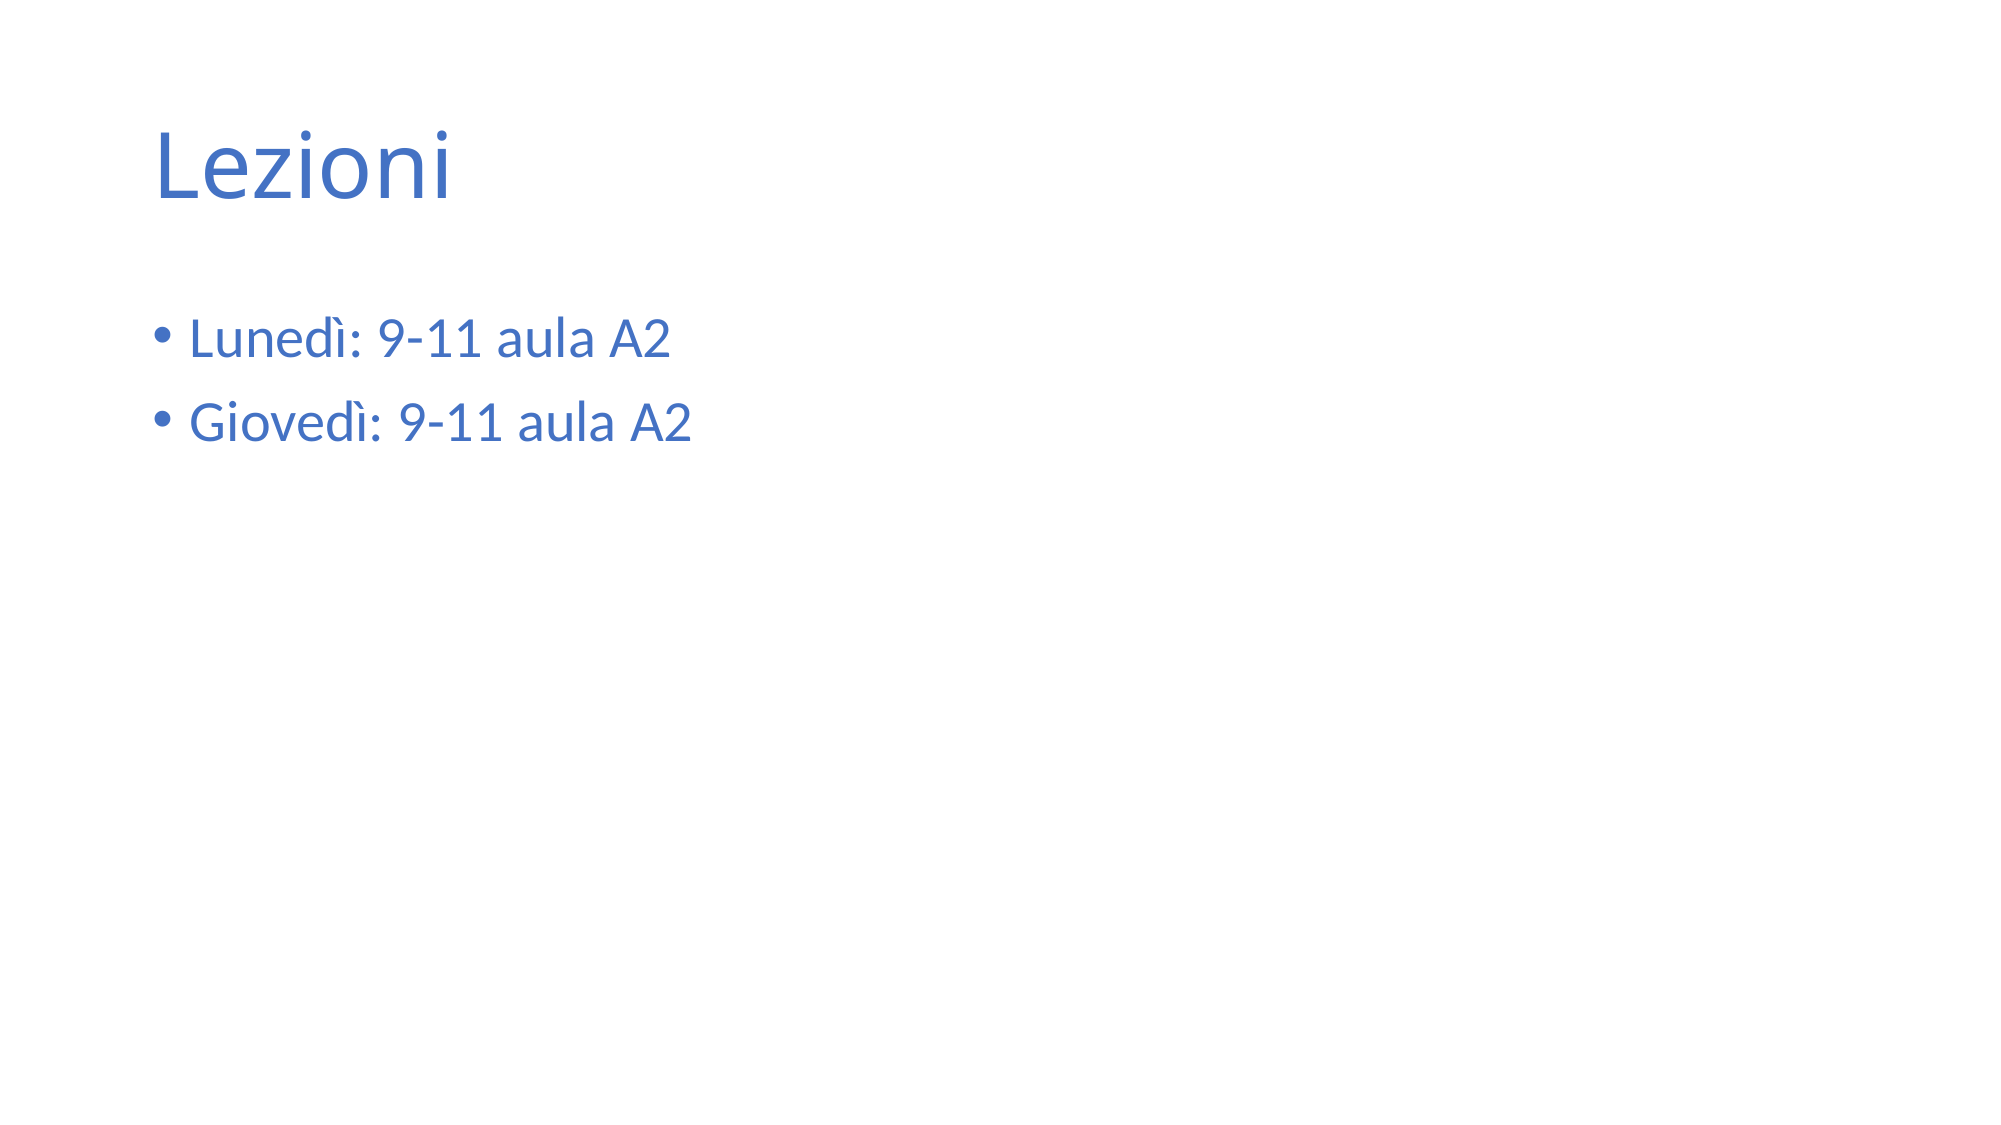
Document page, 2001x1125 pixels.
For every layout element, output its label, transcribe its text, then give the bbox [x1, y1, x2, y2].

title Lezioni [137, 59, 1863, 278]
list Lunedì: 9-11 aula A2 Giovedì: 9-11 aula A2 [137, 299, 1863, 1014]
